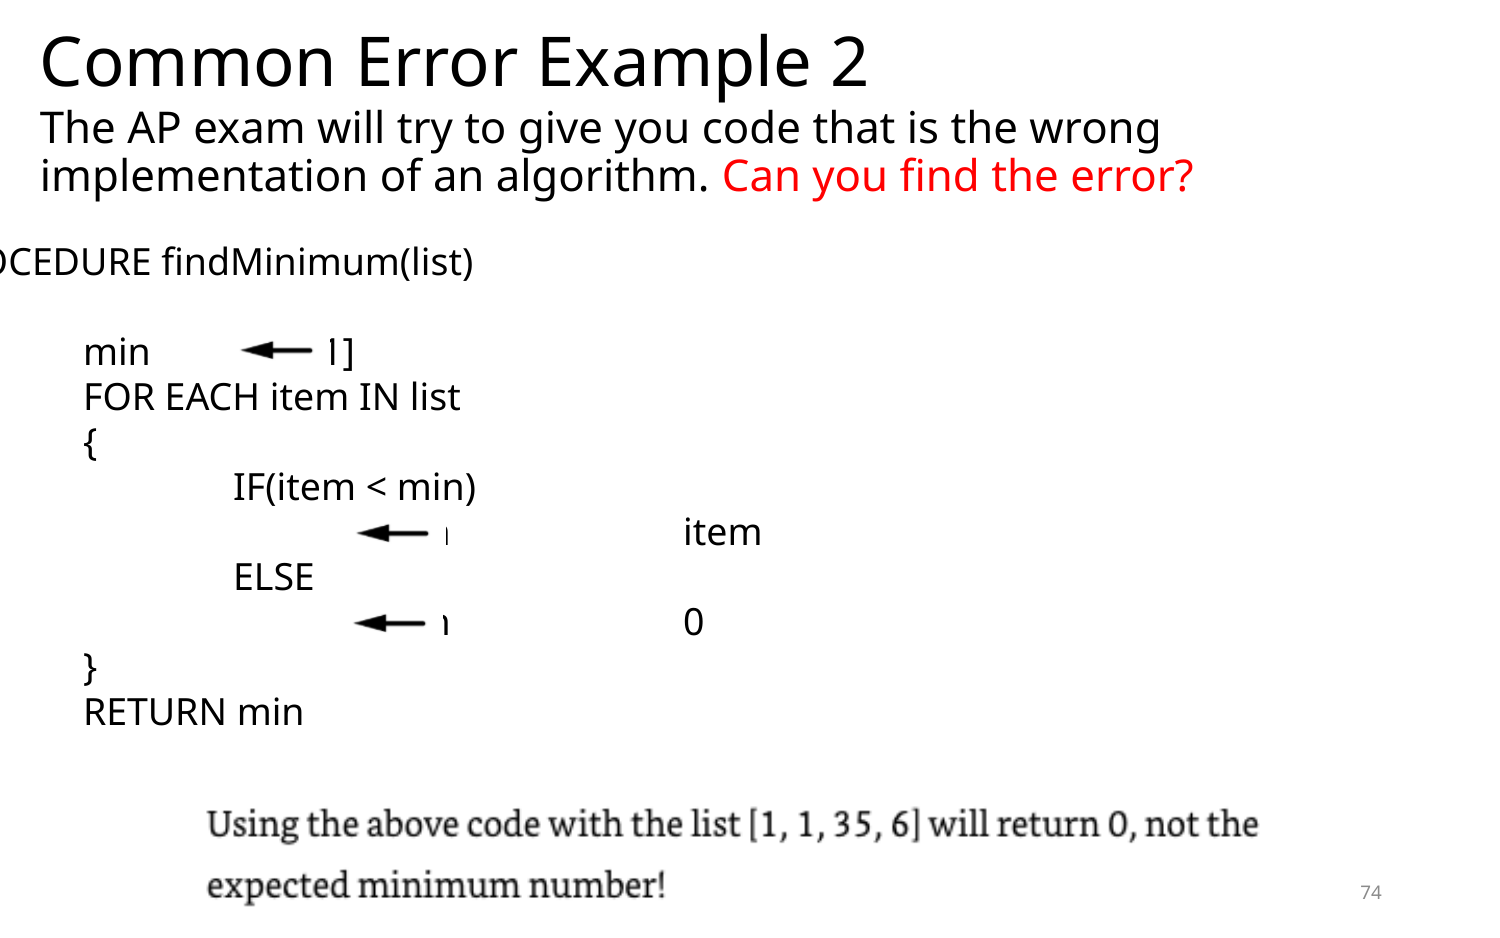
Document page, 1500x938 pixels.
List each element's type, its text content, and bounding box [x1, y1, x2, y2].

text_box PROCEDURE findMinimum(list) { min list[1] FOR EACH item IN list { IF(item < min) min item ELSE min 0 } RETURN min } [0, 230, 778, 786]
slide_number 74 [1059, 868, 1397, 919]
picture [342, 598, 443, 649]
picture [345, 508, 446, 559]
picture [229, 325, 330, 376]
title Common Error Example 2 [25, 11, 1319, 98]
list The AP exam will try to give you code that is the wrong implementation of an algorithm. Can you find the error? [25, 98, 1465, 919]
picture [176, 782, 1314, 917]
